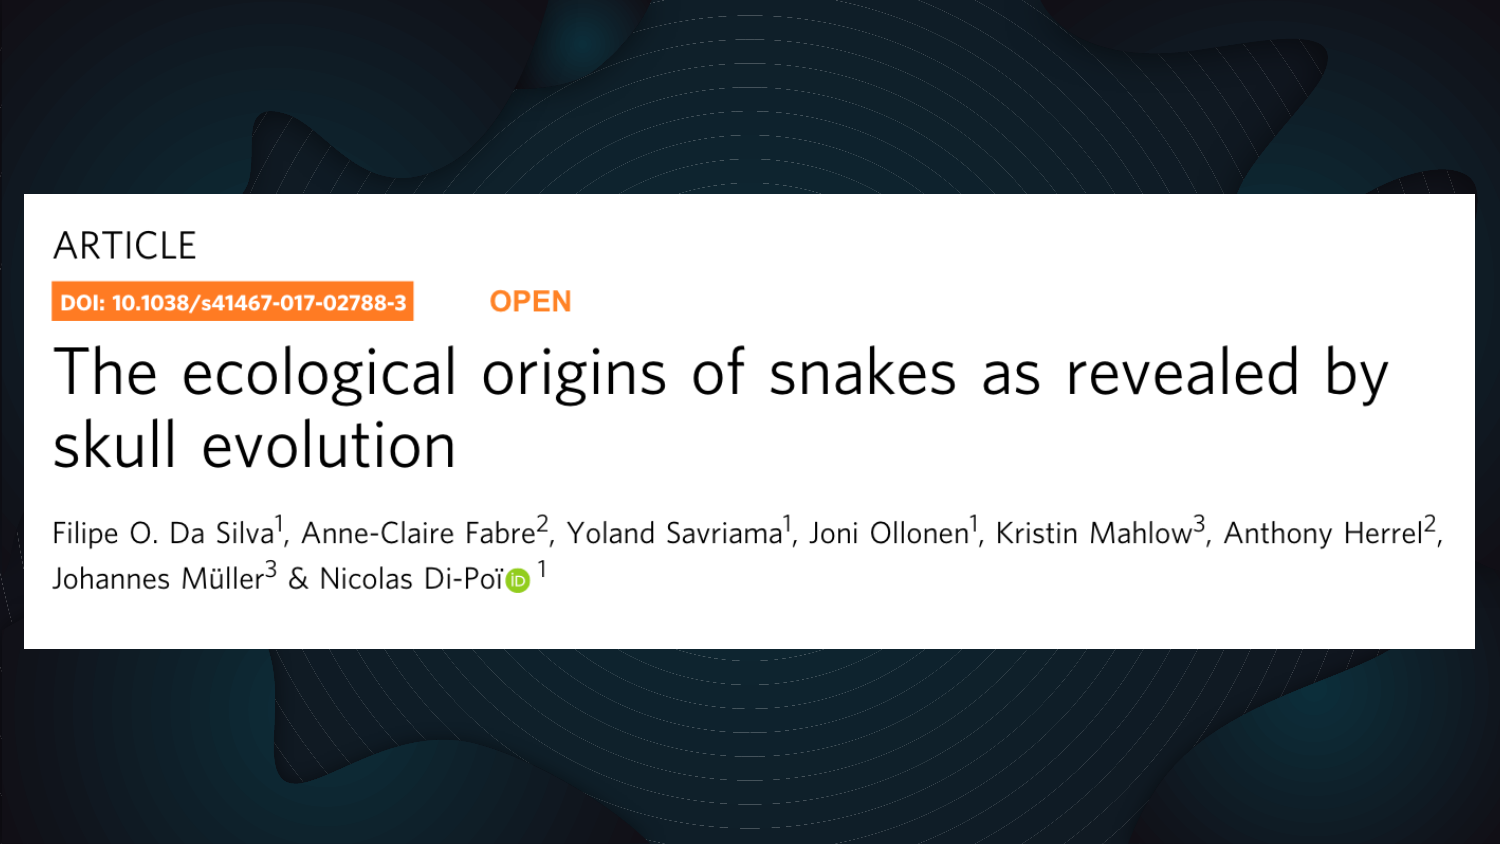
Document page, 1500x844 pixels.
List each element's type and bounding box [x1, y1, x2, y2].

picture [24, 194, 1476, 650]
